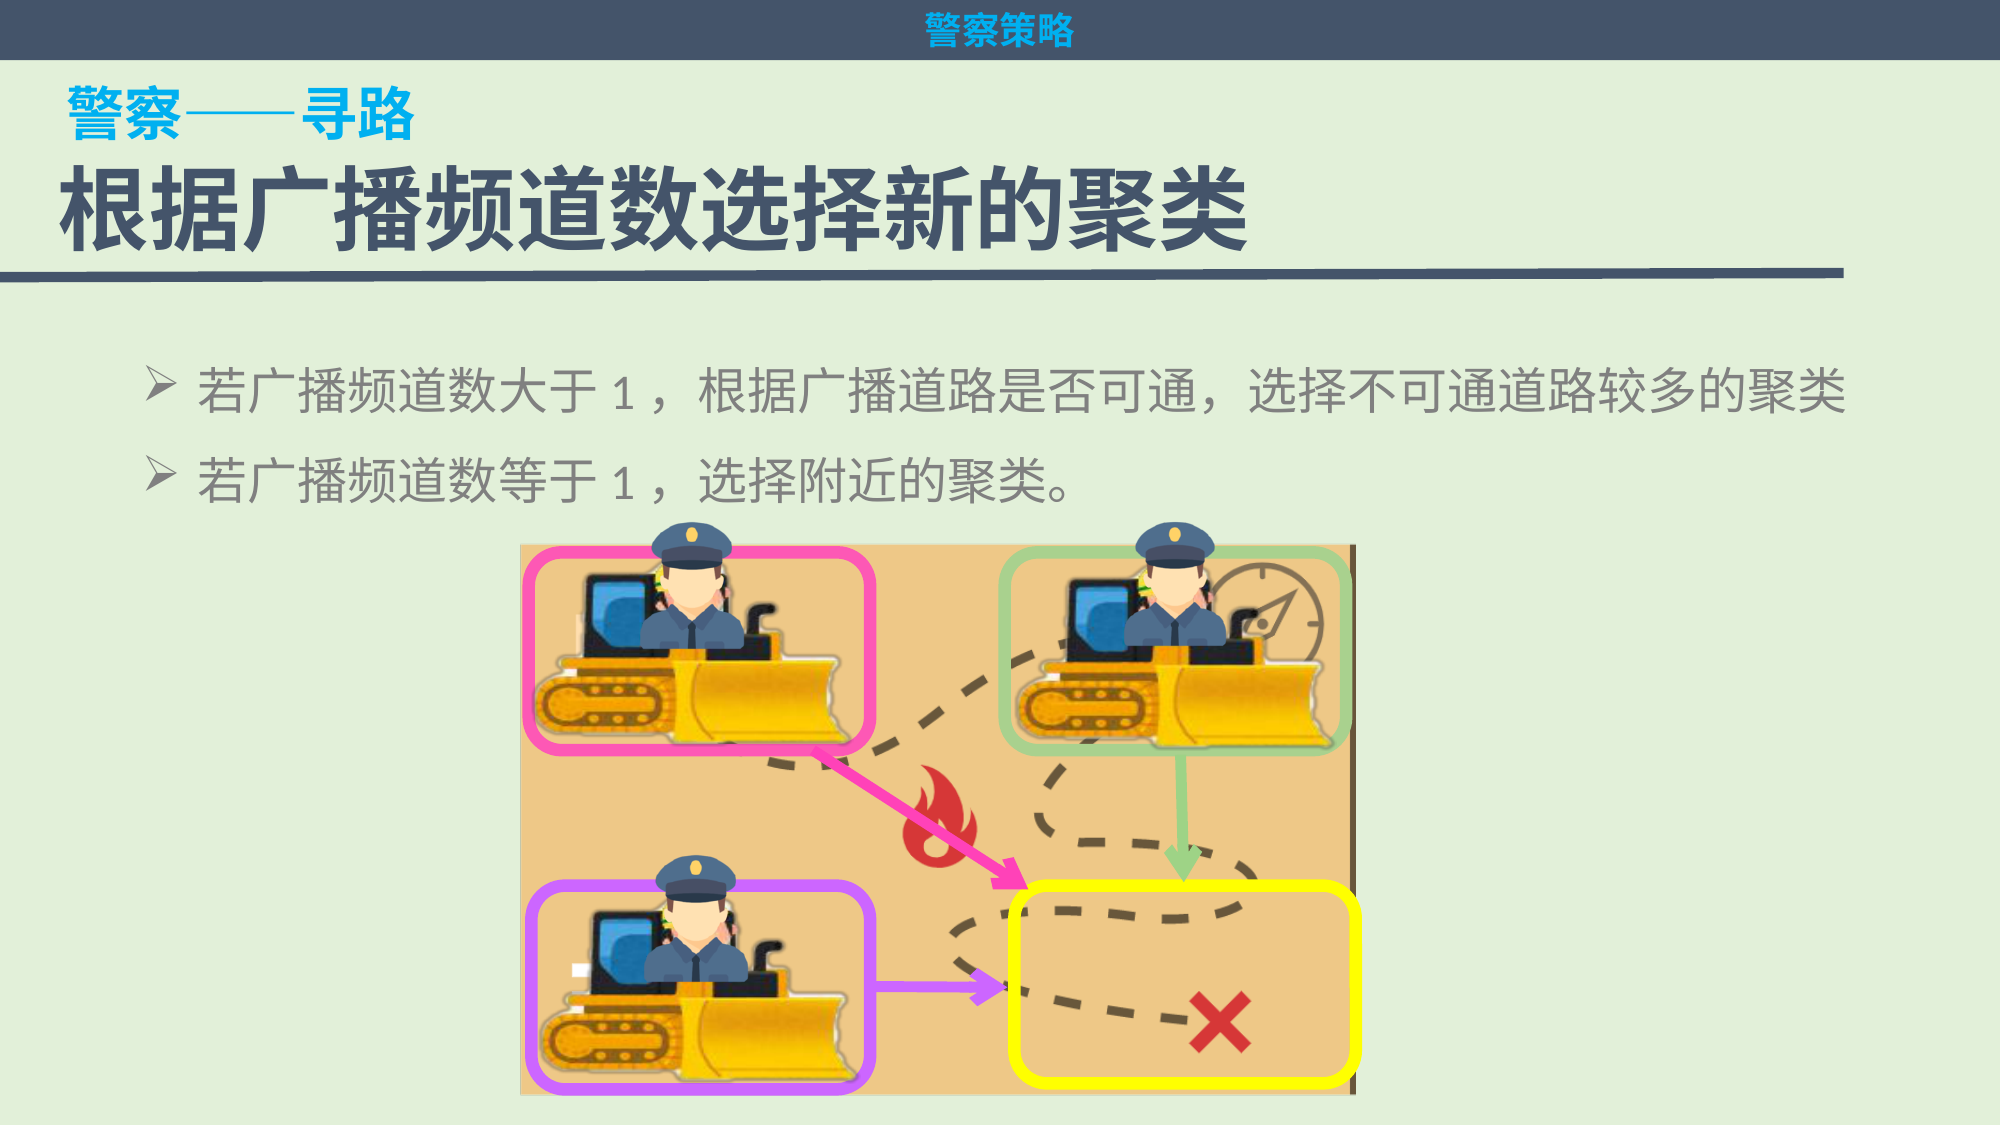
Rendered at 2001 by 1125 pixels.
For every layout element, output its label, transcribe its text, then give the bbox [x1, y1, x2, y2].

text_box 若广播频道数大于1，根据广播道路是否可通，选择不可通道路较多的聚类 若广播频道数等于1，选择附近的聚类。 [126, 321, 467, 517]
text_box 警察策略 [910, 0, 1090, 60]
text_box [0, 0, 2000, 61]
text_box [0, 272, 1844, 278]
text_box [531, 515, 1337, 1084]
text_box 根据广播频道数选择新的聚类 [43, 144, 1332, 269]
picture [467, 278, 1356, 1125]
text_box 警察——寻路 [51, 69, 468, 155]
text_box 若广播频道数大于1，根据广播道路是否可通，选择不可通道路较多的聚类 若广播频道数等于1，选择附近的聚类。 [1356, 321, 1874, 517]
